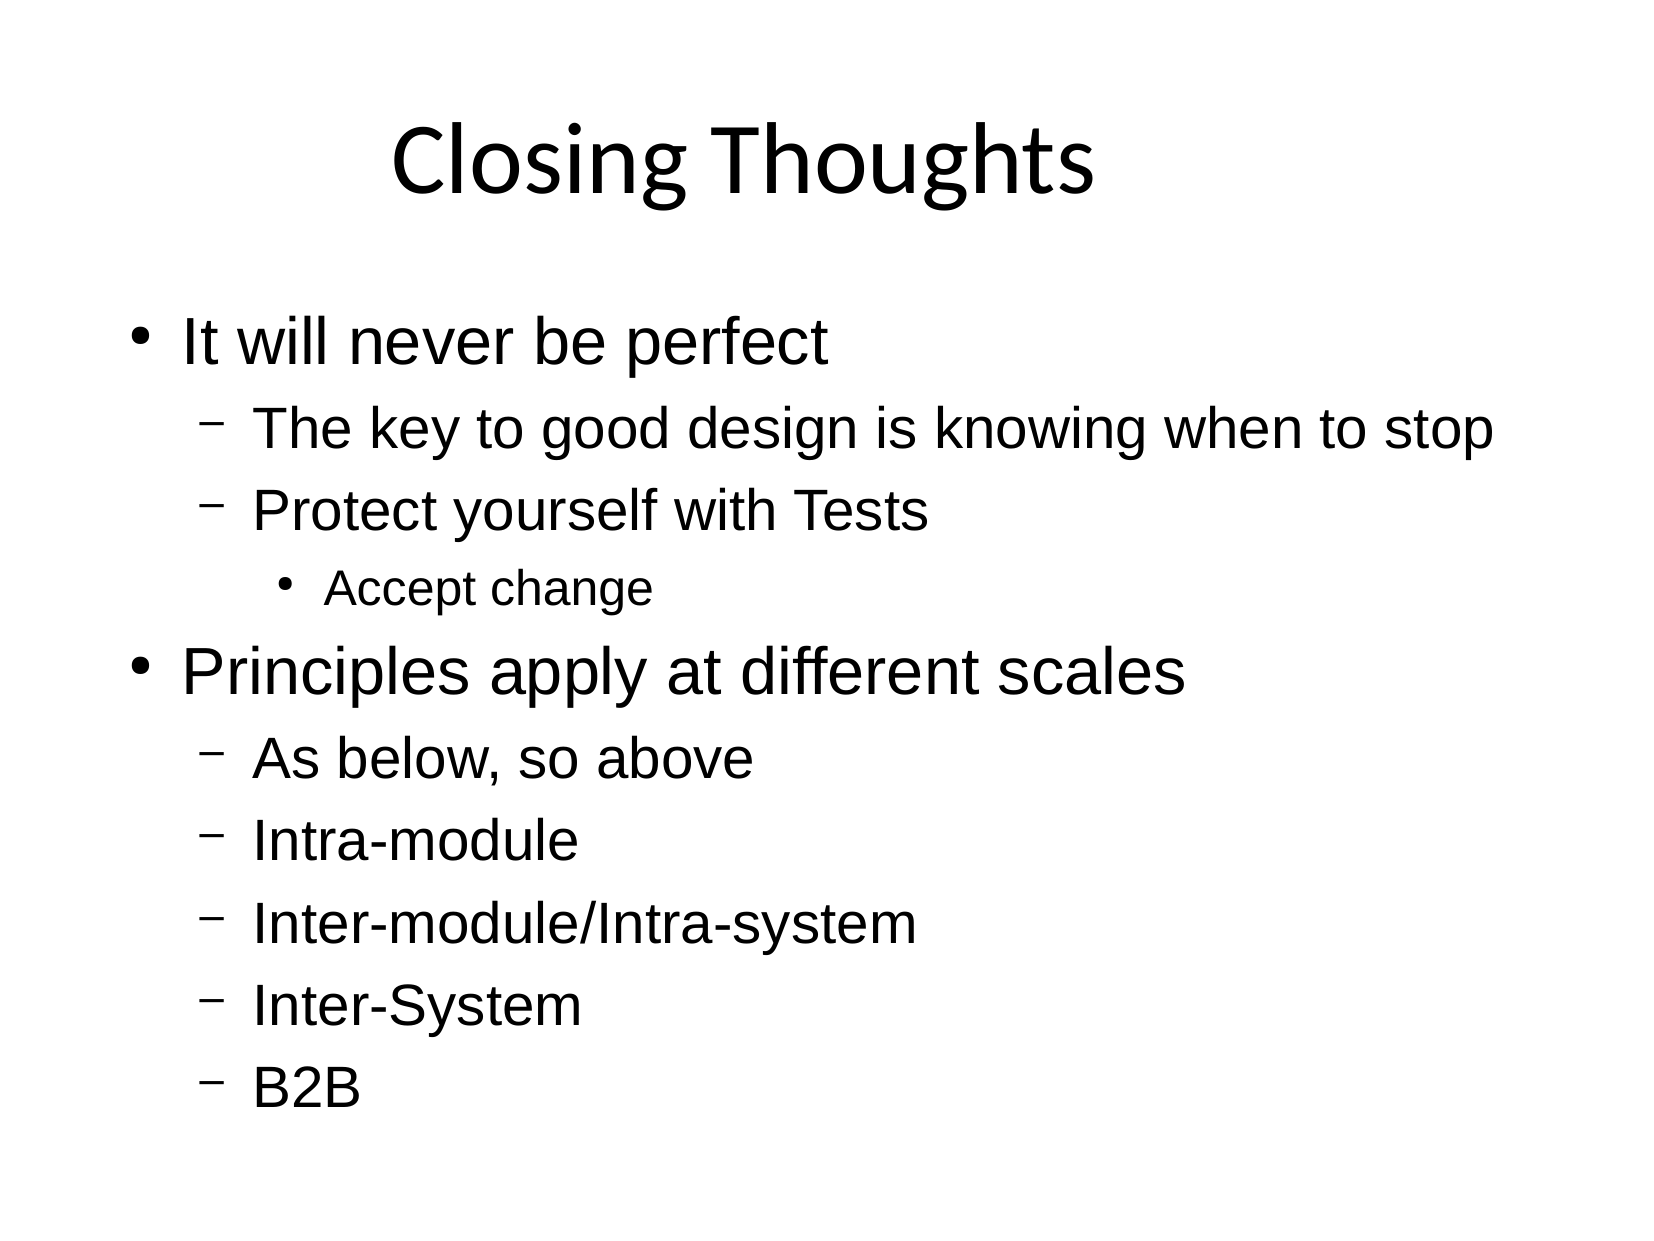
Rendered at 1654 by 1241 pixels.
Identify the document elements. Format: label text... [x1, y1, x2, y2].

title Closing Thoughts [0, 49, 1489, 257]
list It will never be perfect The key to good design is knowing when to stop Protect yourself with Tests Accept change Principles apply at different scales As below, so above Intra-module Inter-module/Intra-system Inter-System B2B [94, 289, 1550, 1152]
